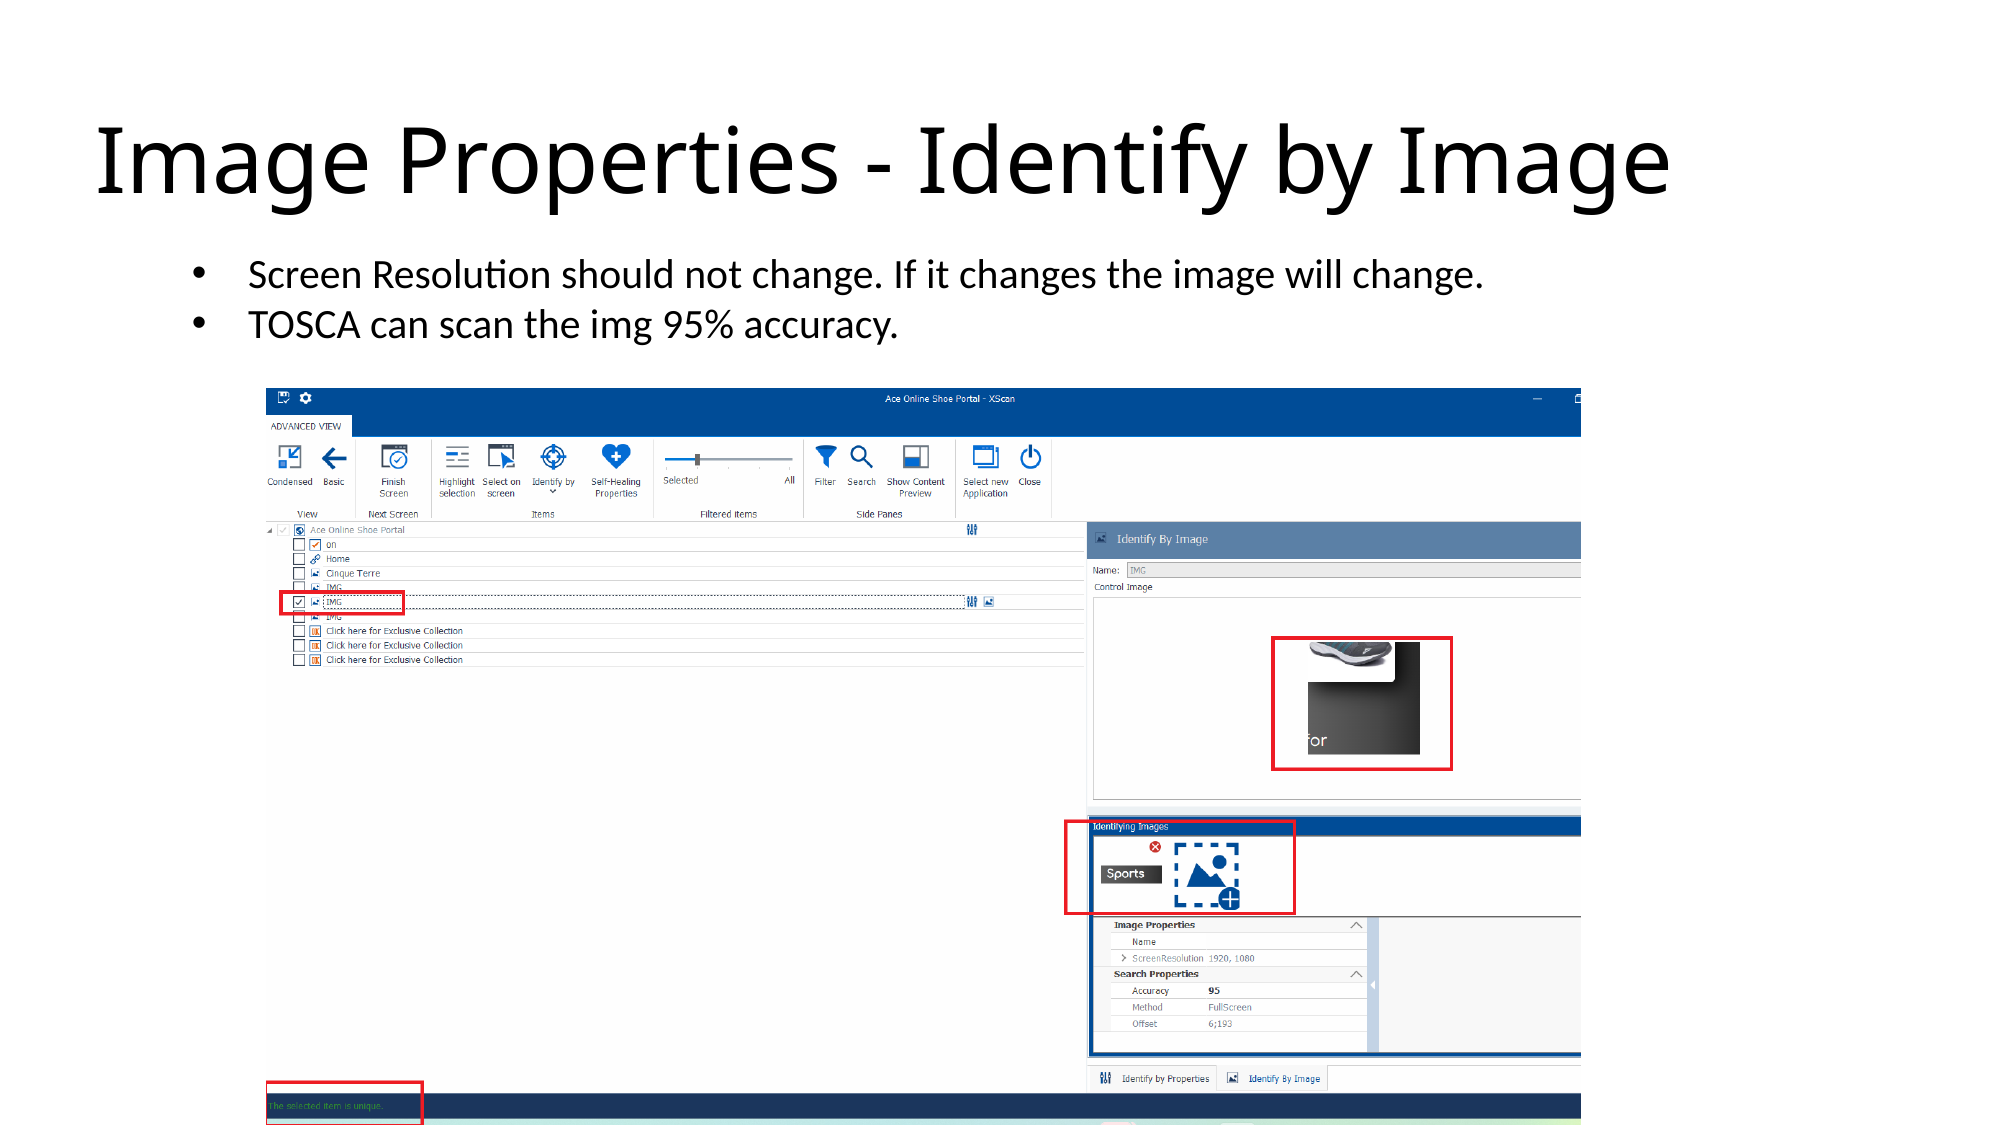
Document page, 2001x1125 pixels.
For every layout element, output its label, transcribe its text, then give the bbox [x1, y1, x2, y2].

title Image Properties - Identify by Image [80, 55, 1863, 273]
picture [266, 388, 1581, 1125]
text_box Screen Resolution should not change. If it changes the image will change. TOSCA can scan the img 95% accuracy. [177, 239, 1766, 355]
